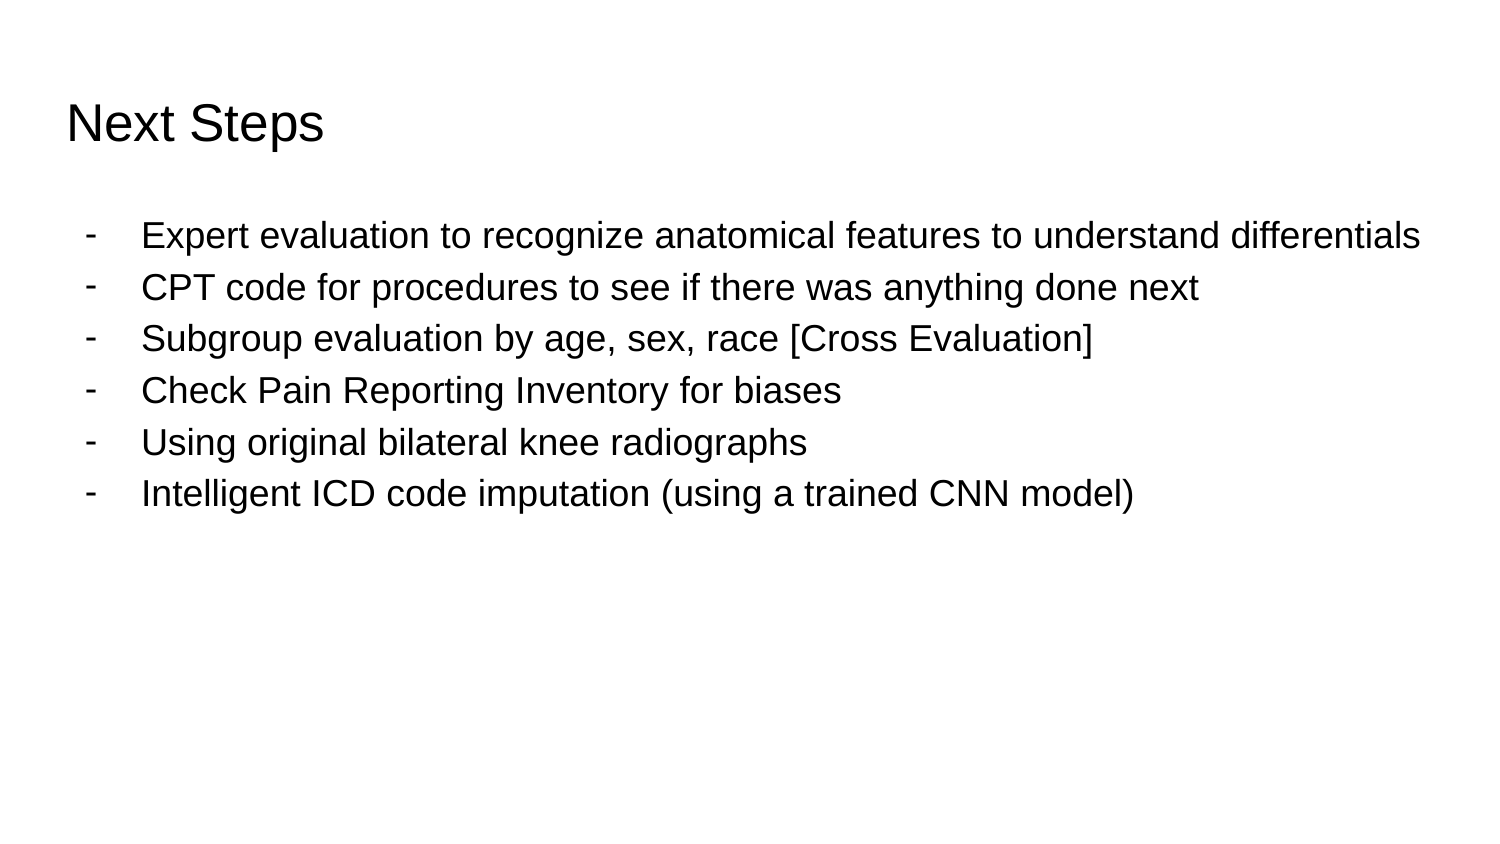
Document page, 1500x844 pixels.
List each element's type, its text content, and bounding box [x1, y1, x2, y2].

title Next Steps [51, 72, 1449, 167]
list Expert evaluation to recognize anatomical features to understand differentials CPT code for procedures to see if there was anything done next Subgroup evaluation by age, sex, race [Cross Evaluation] Check Pain Reporting Inventory for biases Using original bilateral knee radiographs Intelligent ICD code imputation (using a trained CNN model) [51, 189, 1449, 750]
